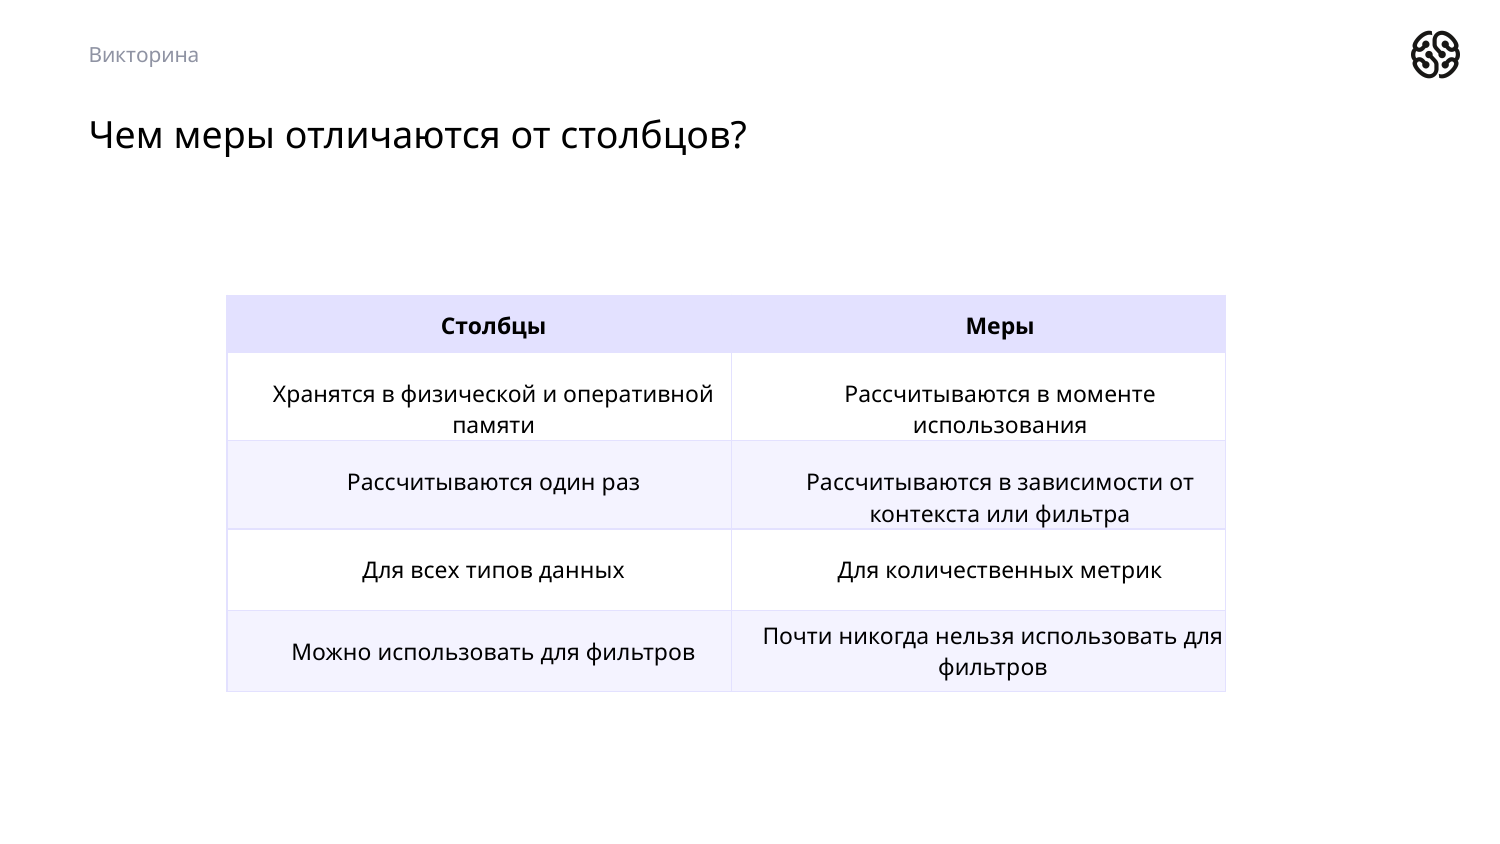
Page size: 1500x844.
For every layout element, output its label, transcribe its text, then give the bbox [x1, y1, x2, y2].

table_cell Можно использовать для фильтров [228, 611, 731, 691]
table_cell Рассчитываются в зависимости от контекста или фильтра [732, 441, 1225, 528]
table_cell Почти никогда нельзя использовать для фильтров [732, 611, 1225, 691]
table_cell Для количественных метрик [732, 530, 1225, 610]
title Чем меры отличаются от столбцов? [88, 15, 1412, 157]
table_cell Хранятся в физической и оперативной памяти [228, 353, 731, 440]
table_cell Рассчитываются в моменте использования [732, 353, 1225, 440]
picture [1412, 30, 1460, 79]
table_header Столбцы [228, 296, 731, 352]
subtitle Викторина [88, 24, 1066, 84]
table_header Меры [732, 296, 1225, 352]
table_cell Рассчитываются один раз [228, 441, 731, 528]
table_cell Для всех типов данных [228, 530, 731, 610]
